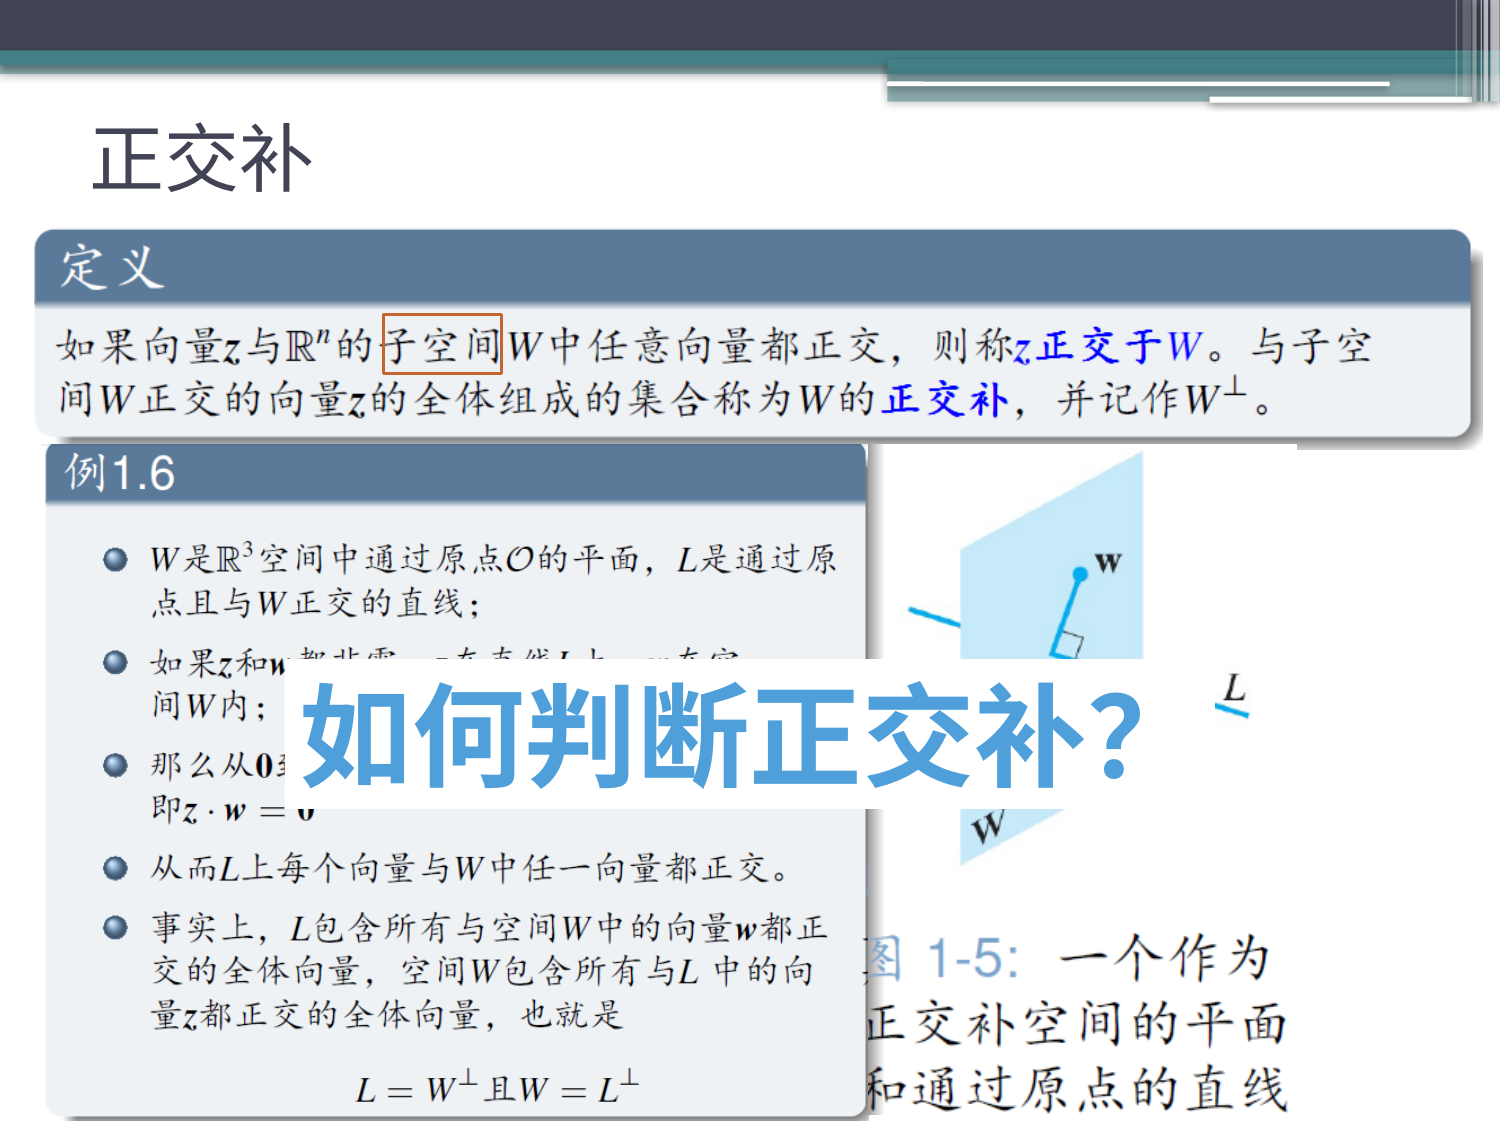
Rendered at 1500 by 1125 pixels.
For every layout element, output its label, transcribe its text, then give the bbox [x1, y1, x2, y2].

title 正交补 [75, 68, 1425, 216]
picture [29, 219, 1483, 1121]
